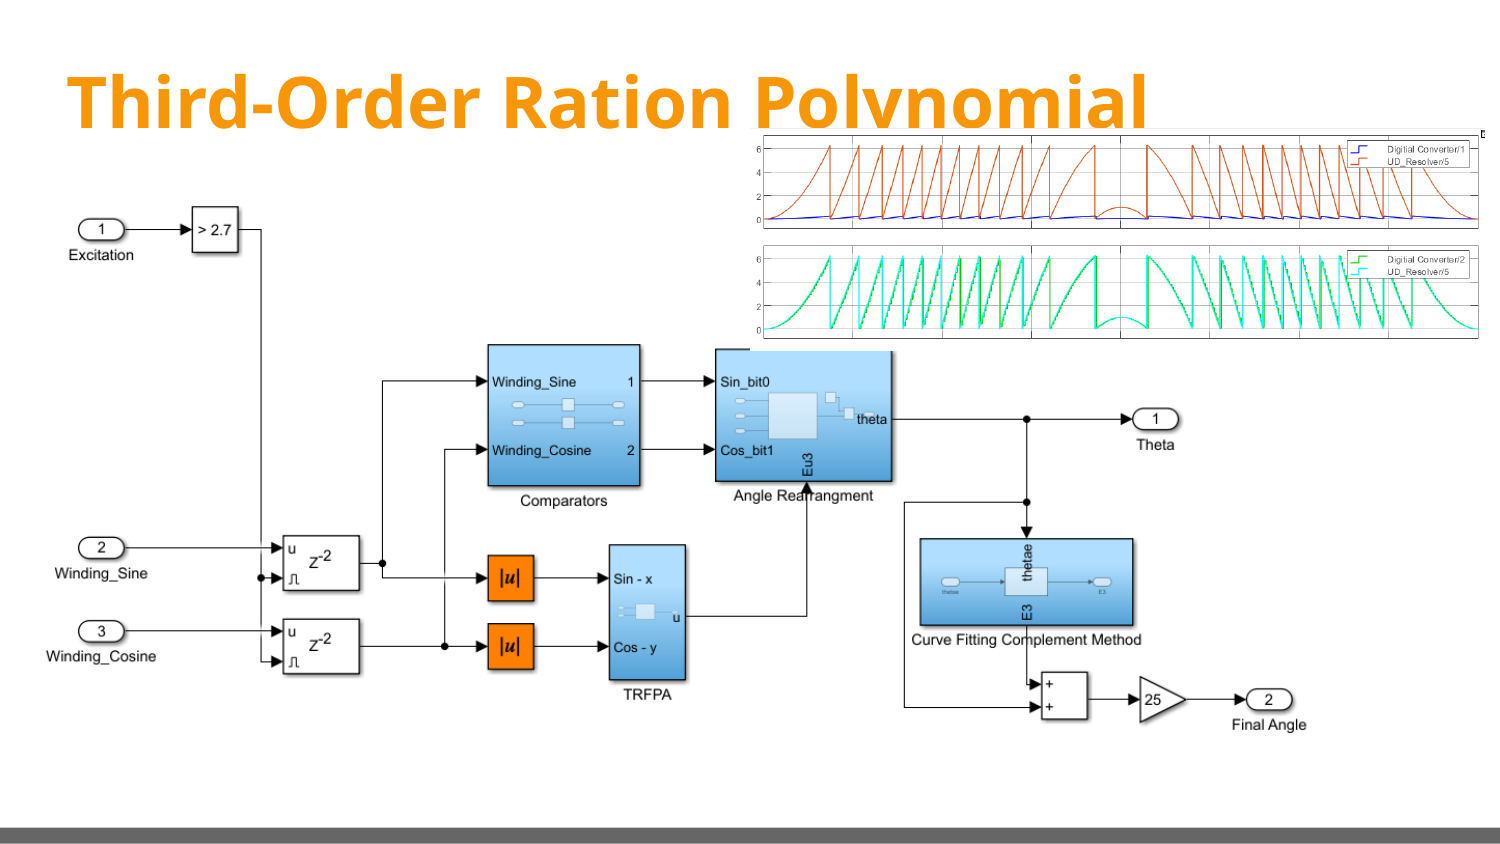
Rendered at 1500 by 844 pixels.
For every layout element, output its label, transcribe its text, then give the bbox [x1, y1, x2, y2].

picture [24, 128, 1485, 819]
title Third-Order Ration Polynomial [51, 42, 1449, 159]
